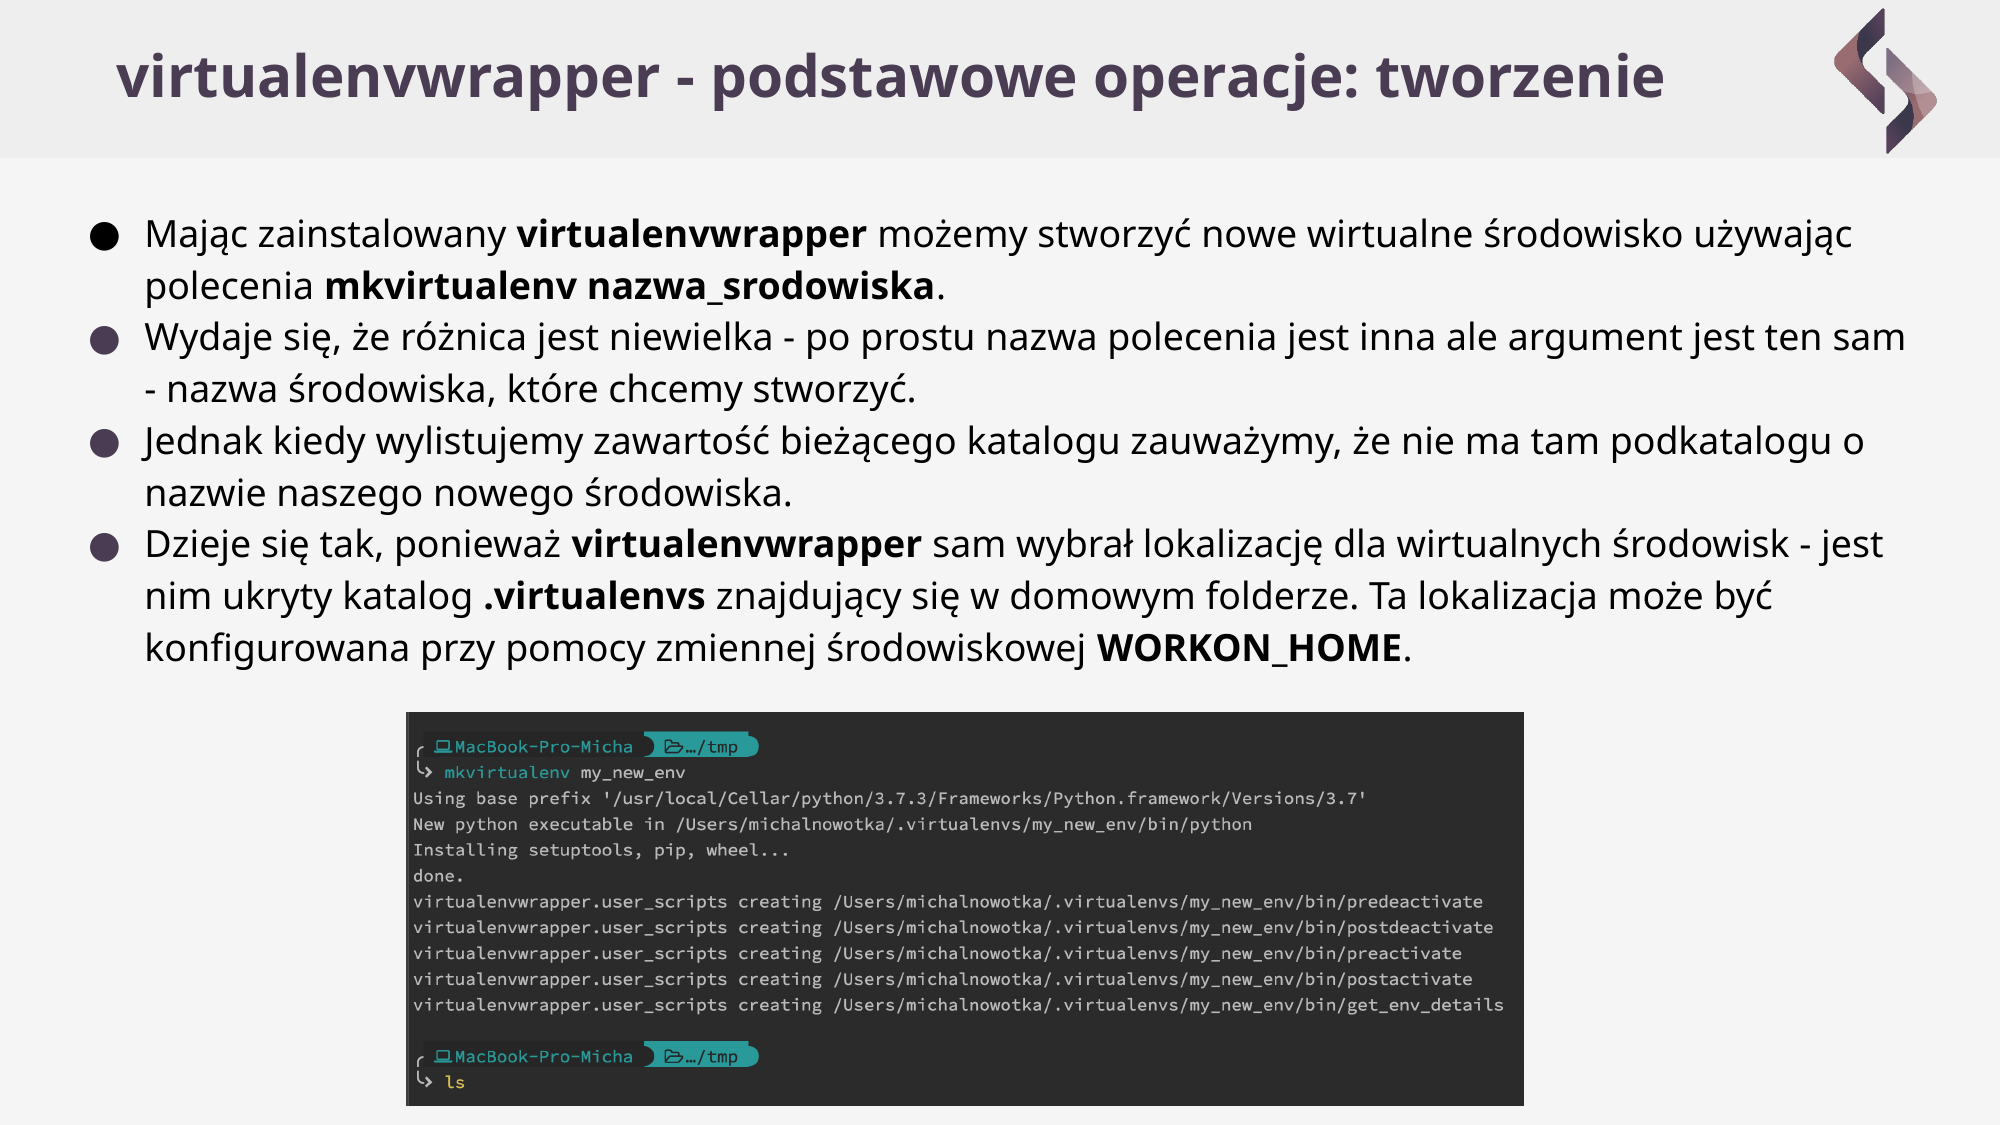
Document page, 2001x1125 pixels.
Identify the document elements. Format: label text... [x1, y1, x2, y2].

title virtualenvwrapper - podstawowe operacje: tworzenie [101, 0, 1788, 158]
text_box Mając zainstalowany virtualenvwrapper możemy stworzyć nowe wirtualne środowisko używając polecenia mkvirtualenv nazwa_srodowiska. Wydaje się, że różnica jest niewielka - po prostu nazwa polecenia jest inna ale argument jest ten sam - nazwa środowiska, które chcemy stworzyć. Jednak kiedy wylistujemy zawartość bieżącego katalogu zauważymy, że nie ma tam podkatalogu o nazwie naszego nowego środowiska. Dzieje się tak, ponieważ virtualenvwrapper sam wybrał lokalizację dla wirtualnych środowisk - jest nim ukryty katalog .virtualenvs znajdujący się w domowym folderze. Ta lokalizacja może być konfigurowana przy pomocy zmiennej środowiskowej WORKON_HOME. [54, 188, 1928, 1043]
picture [406, 712, 1524, 1106]
picture [1787, 0, 2001, 166]
